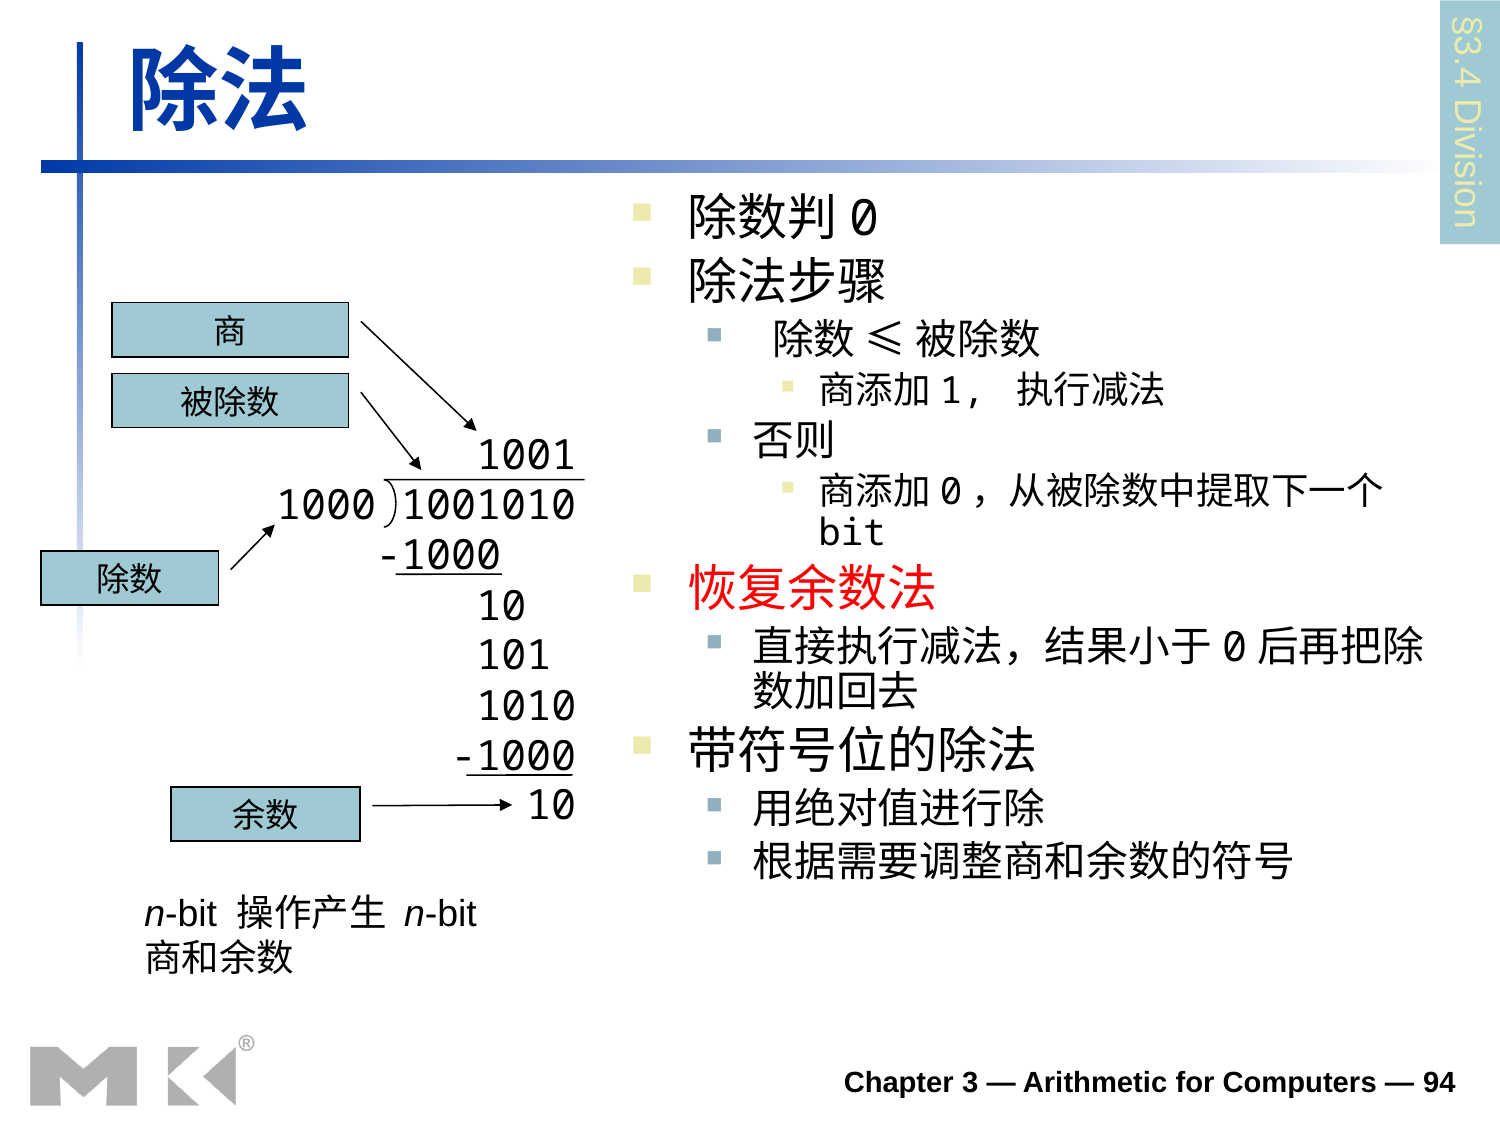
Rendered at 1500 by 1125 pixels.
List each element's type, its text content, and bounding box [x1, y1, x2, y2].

text_box 余数 [372, 798, 513, 812]
footer Chapter 3 — Arithmetic for Computers — 94 [277, 1046, 1471, 1106]
text_box 除数 [41, 550, 219, 605]
list 除数判0 除法步骤 除数 ≤ 被除数 商添加1, 执行减法 否则 商添加0，从被除数中提取下一个bit 恢复余数法 直接执行减法，结果小于0后再把除数加回去 带符号位的除法 用绝对值进行除 根据需要调整商和余数的符号 [615, 184, 1470, 1024]
text_box 商 [360, 321, 477, 431]
text_box 余数 [171, 786, 360, 842]
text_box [700, 161, 706, 173]
text_box Di [815, 161, 819, 173]
text_box §3.4 Division [1440, 0, 1500, 245]
text_box IF [612, 161, 617, 173]
text_box [383, 503, 396, 528]
title 除法 [111, 0, 1440, 150]
text_box Di [793, 161, 797, 173]
picture [29, 1034, 255, 1106]
text_box n-bit 操作产生 n-bit 商和余数 [129, 881, 492, 987]
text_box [722, 161, 726, 173]
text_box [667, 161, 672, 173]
text_box 1001 1000 1001010 -1000 10 101 1010 -1000 10 [261, 420, 592, 836]
text_box [383, 479, 396, 503]
text_box [436, 161, 440, 173]
text_box 被除数 [112, 373, 349, 428]
text_box 商 [112, 302, 349, 357]
text_box 除数 [230, 524, 275, 570]
text_box 被除数 [360, 392, 422, 471]
